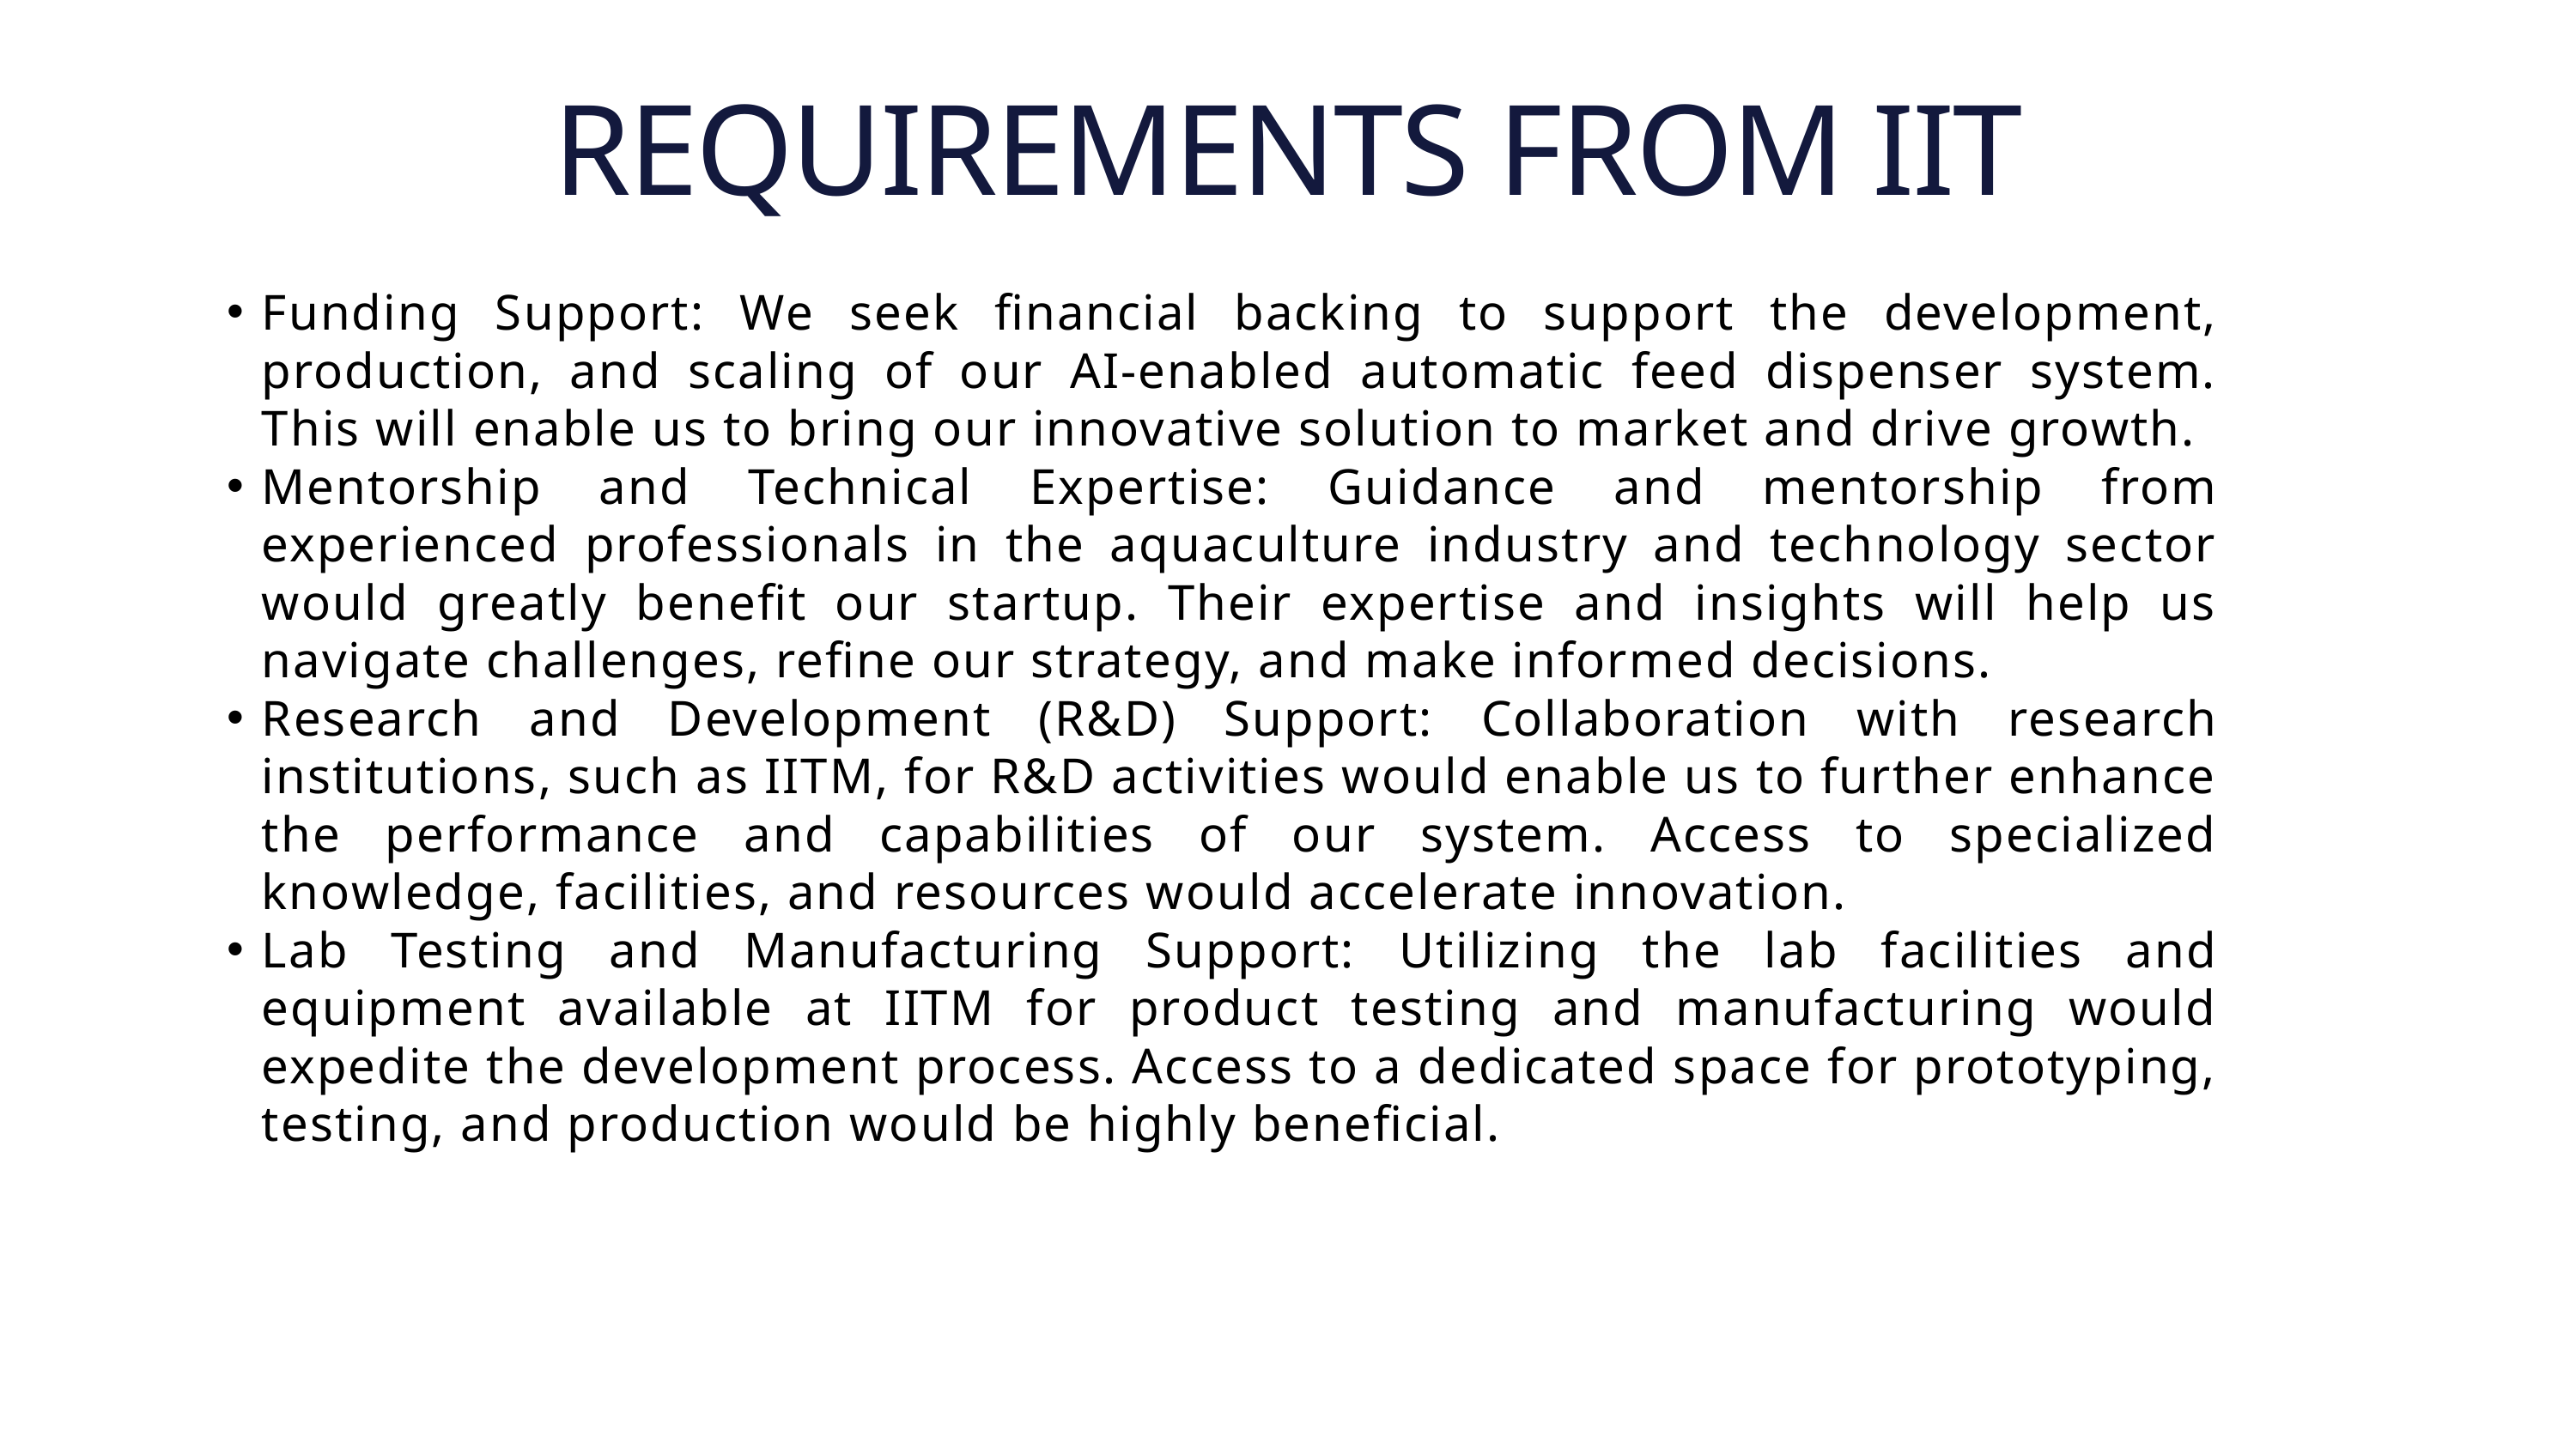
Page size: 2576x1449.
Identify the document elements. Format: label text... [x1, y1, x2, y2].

text_box Funding Support: We seek financial backing to support the development, production, and scaling of our AI-enabled automatic feed dispenser system. This will enable us to bring our innovative solution to market and drive growth. Mentorship and Technical Expertise: Guidance and mentorship from experienced professionals in the aquaculture industry and technology sector would greatly benefit our startup. Their expertise and insights will help us navigate challenges, refine our strategy, and make informed decisions. Research and Development (R&D) Support: Collaboration with research institutions, such as IITM, for R&D activities would enable us to further enhance the performance and capabilities of our system. Access to specialized knowledge, facilities, and resources would accelerate innovation. Lab Testing and Manufacturing Support: Utilizing the lab facilities and equipment available at IITM for product testing and manufacturing would expedite the development process. Access to a dedicated space for prototyping, testing, and production would be highly beneficial. [192, 282, 2220, 1152]
text_box REQUIREMENTS FROM IIT [0, 70, 2576, 221]
